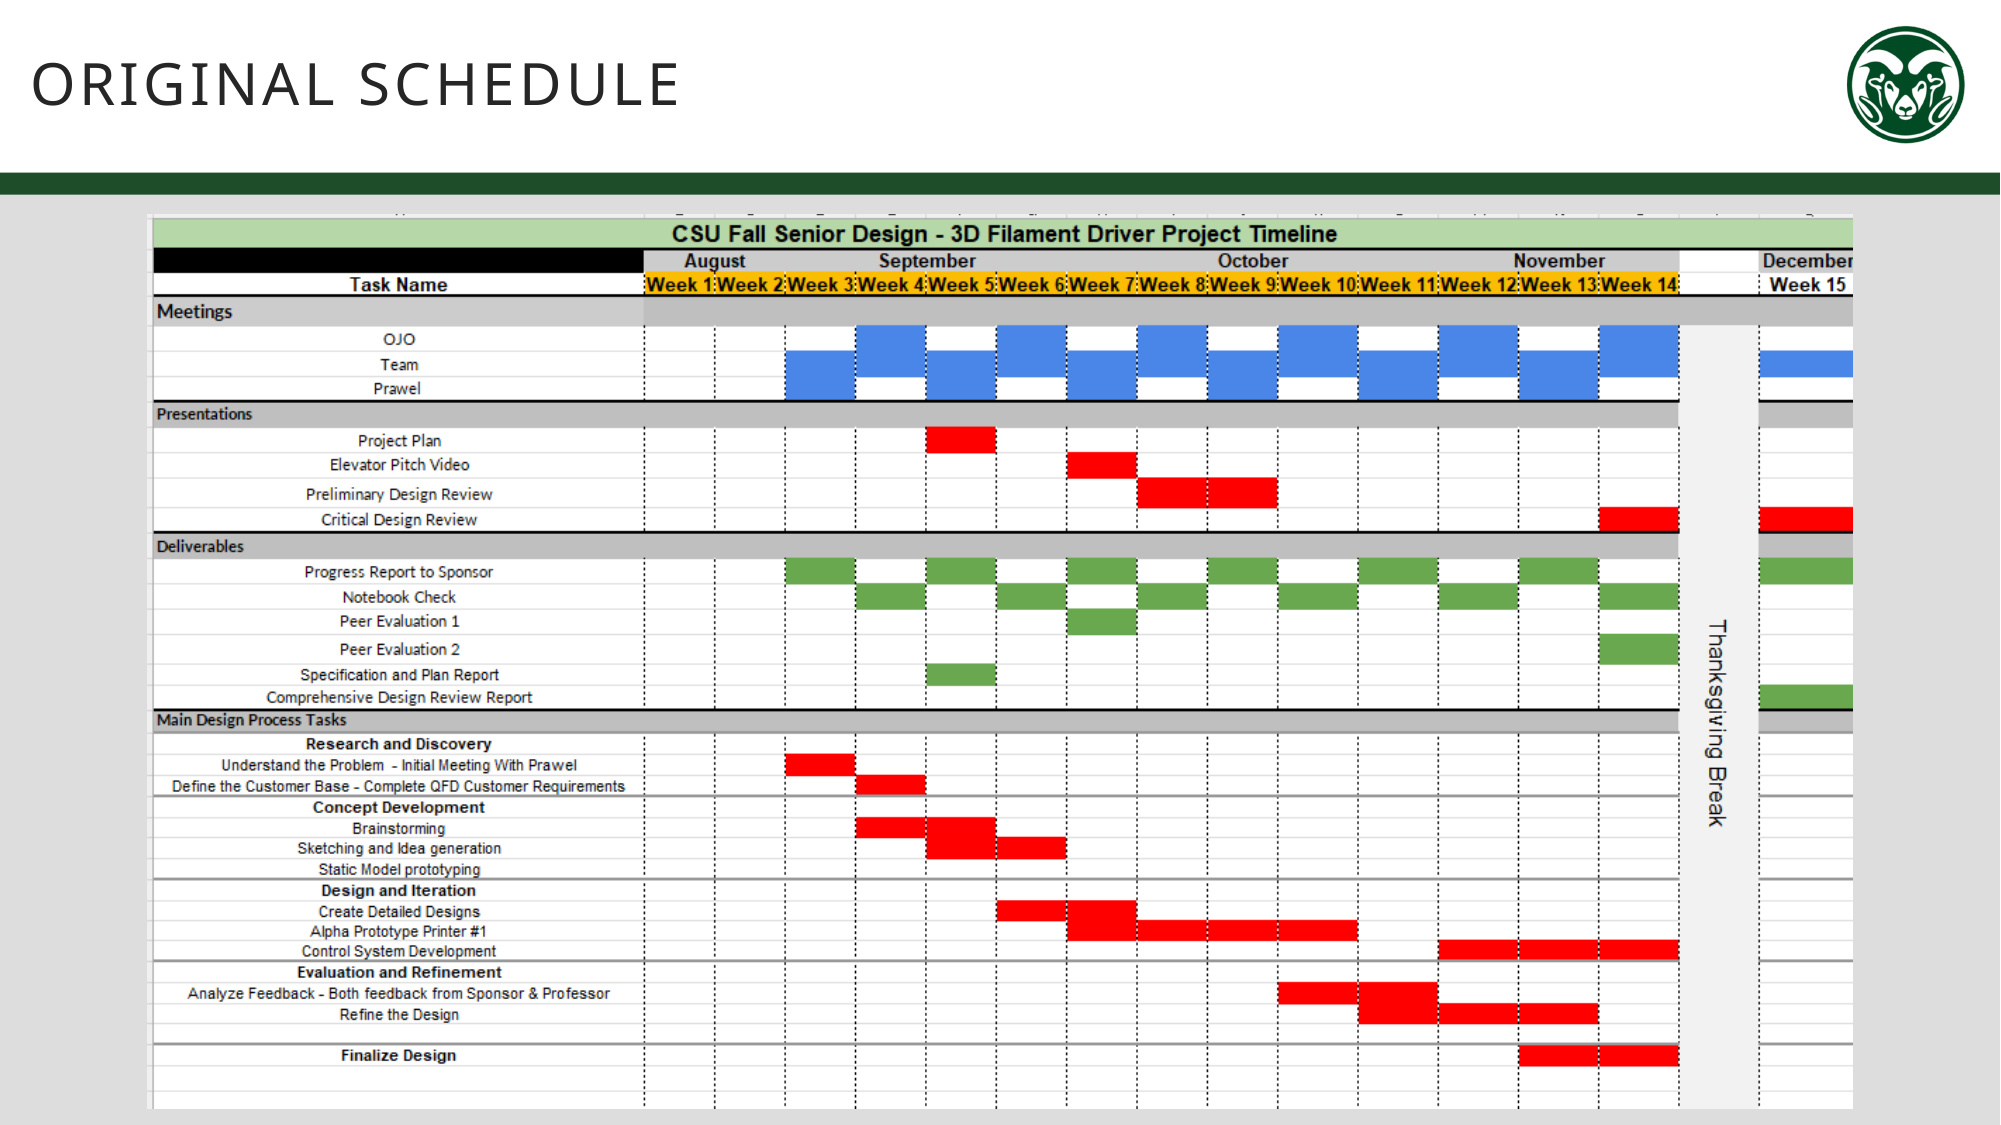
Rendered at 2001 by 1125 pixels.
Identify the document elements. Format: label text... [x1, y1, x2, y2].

picture [147, 0, 2000, 1109]
text_box [0, 172, 1533, 196]
text_box Original Schedule [0, 0, 1533, 172]
